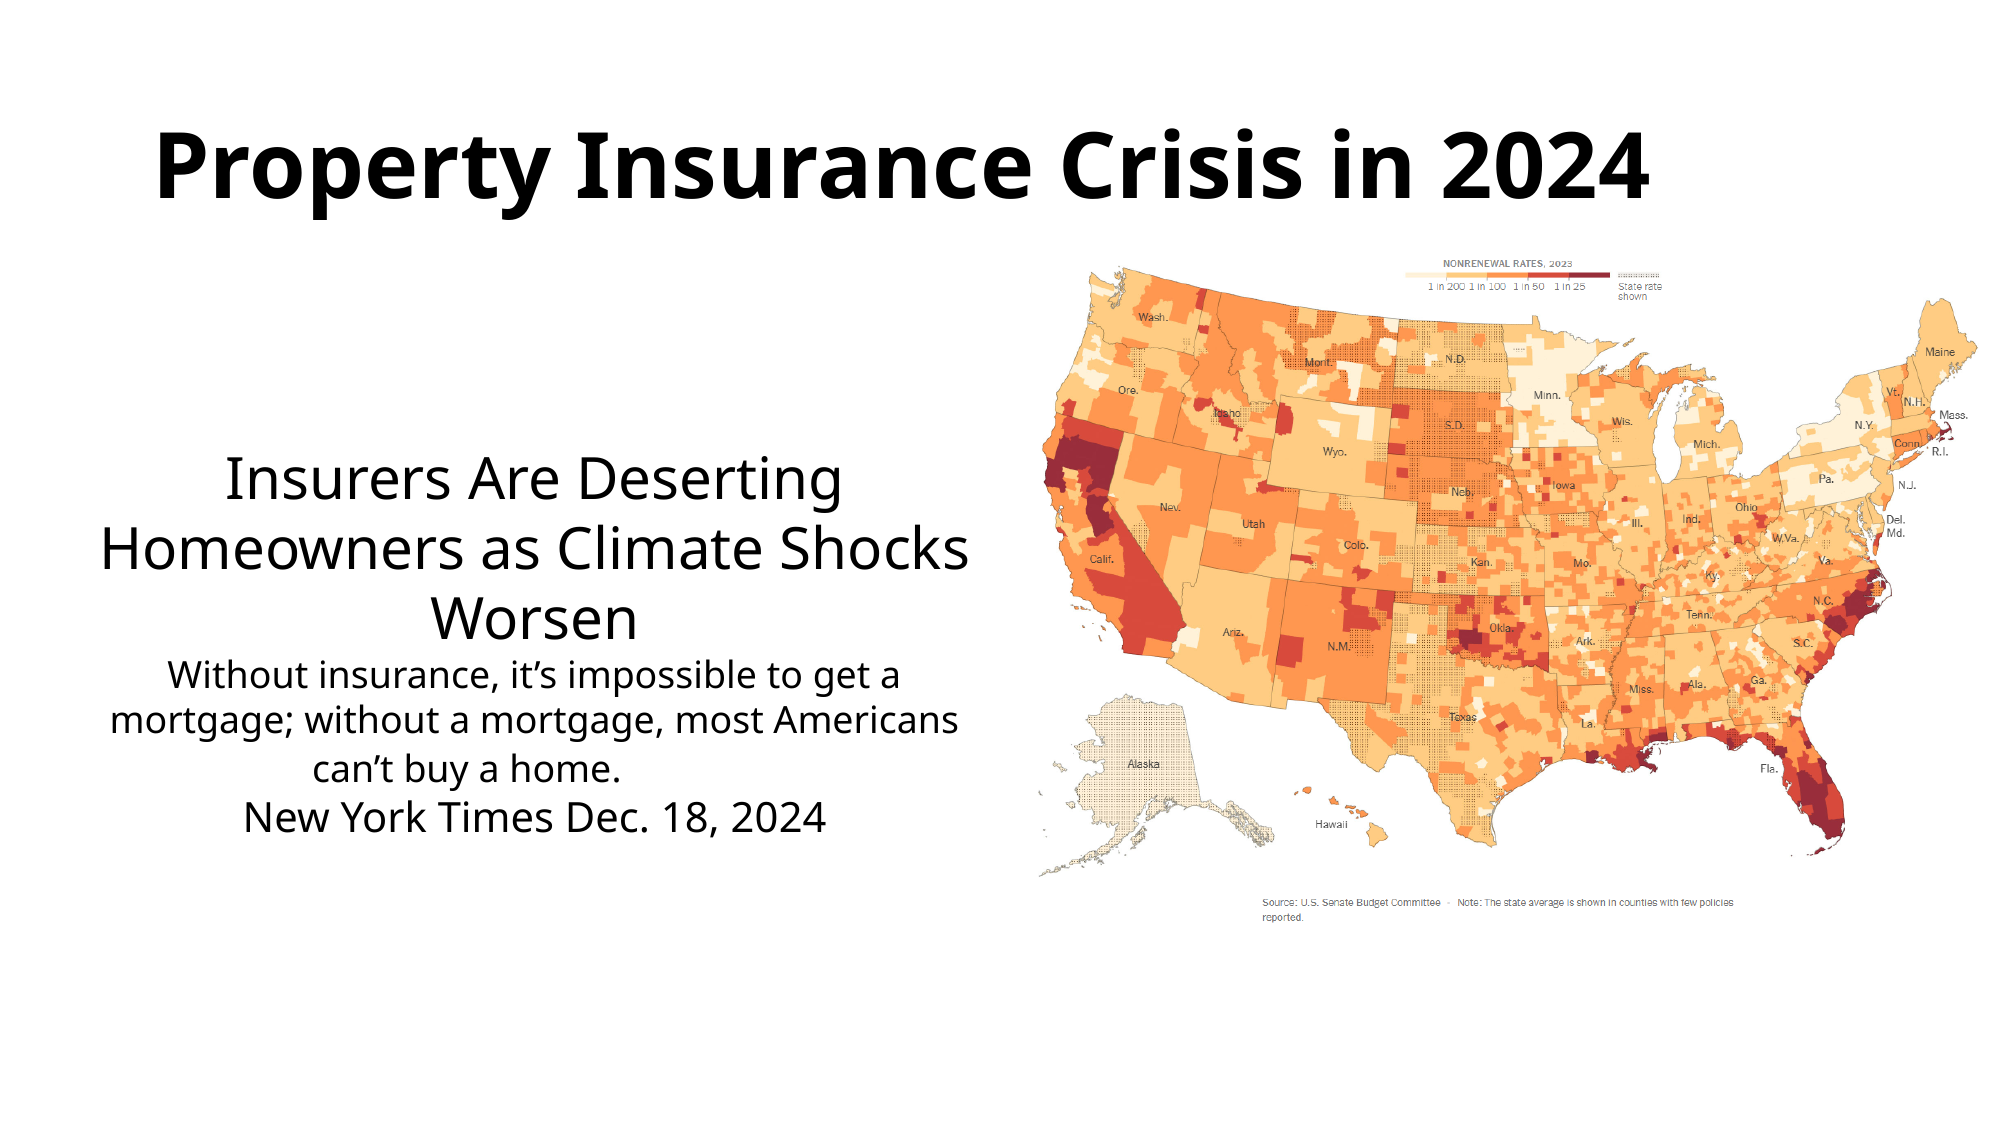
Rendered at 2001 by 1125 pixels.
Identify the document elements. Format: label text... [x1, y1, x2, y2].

text_box Insurers Are Deserting Homeowners as Climate Shocks Worsen Without insurance, it’s impossible to get a mortgage; without a mortgage, most Americans can’t buy a home. home. New York Times Dec. 18, 2024 [69, 433, 1000, 849]
title Property Insurance Crisis in 2024 [137, 59, 1863, 278]
picture [1038, 243, 1980, 927]
